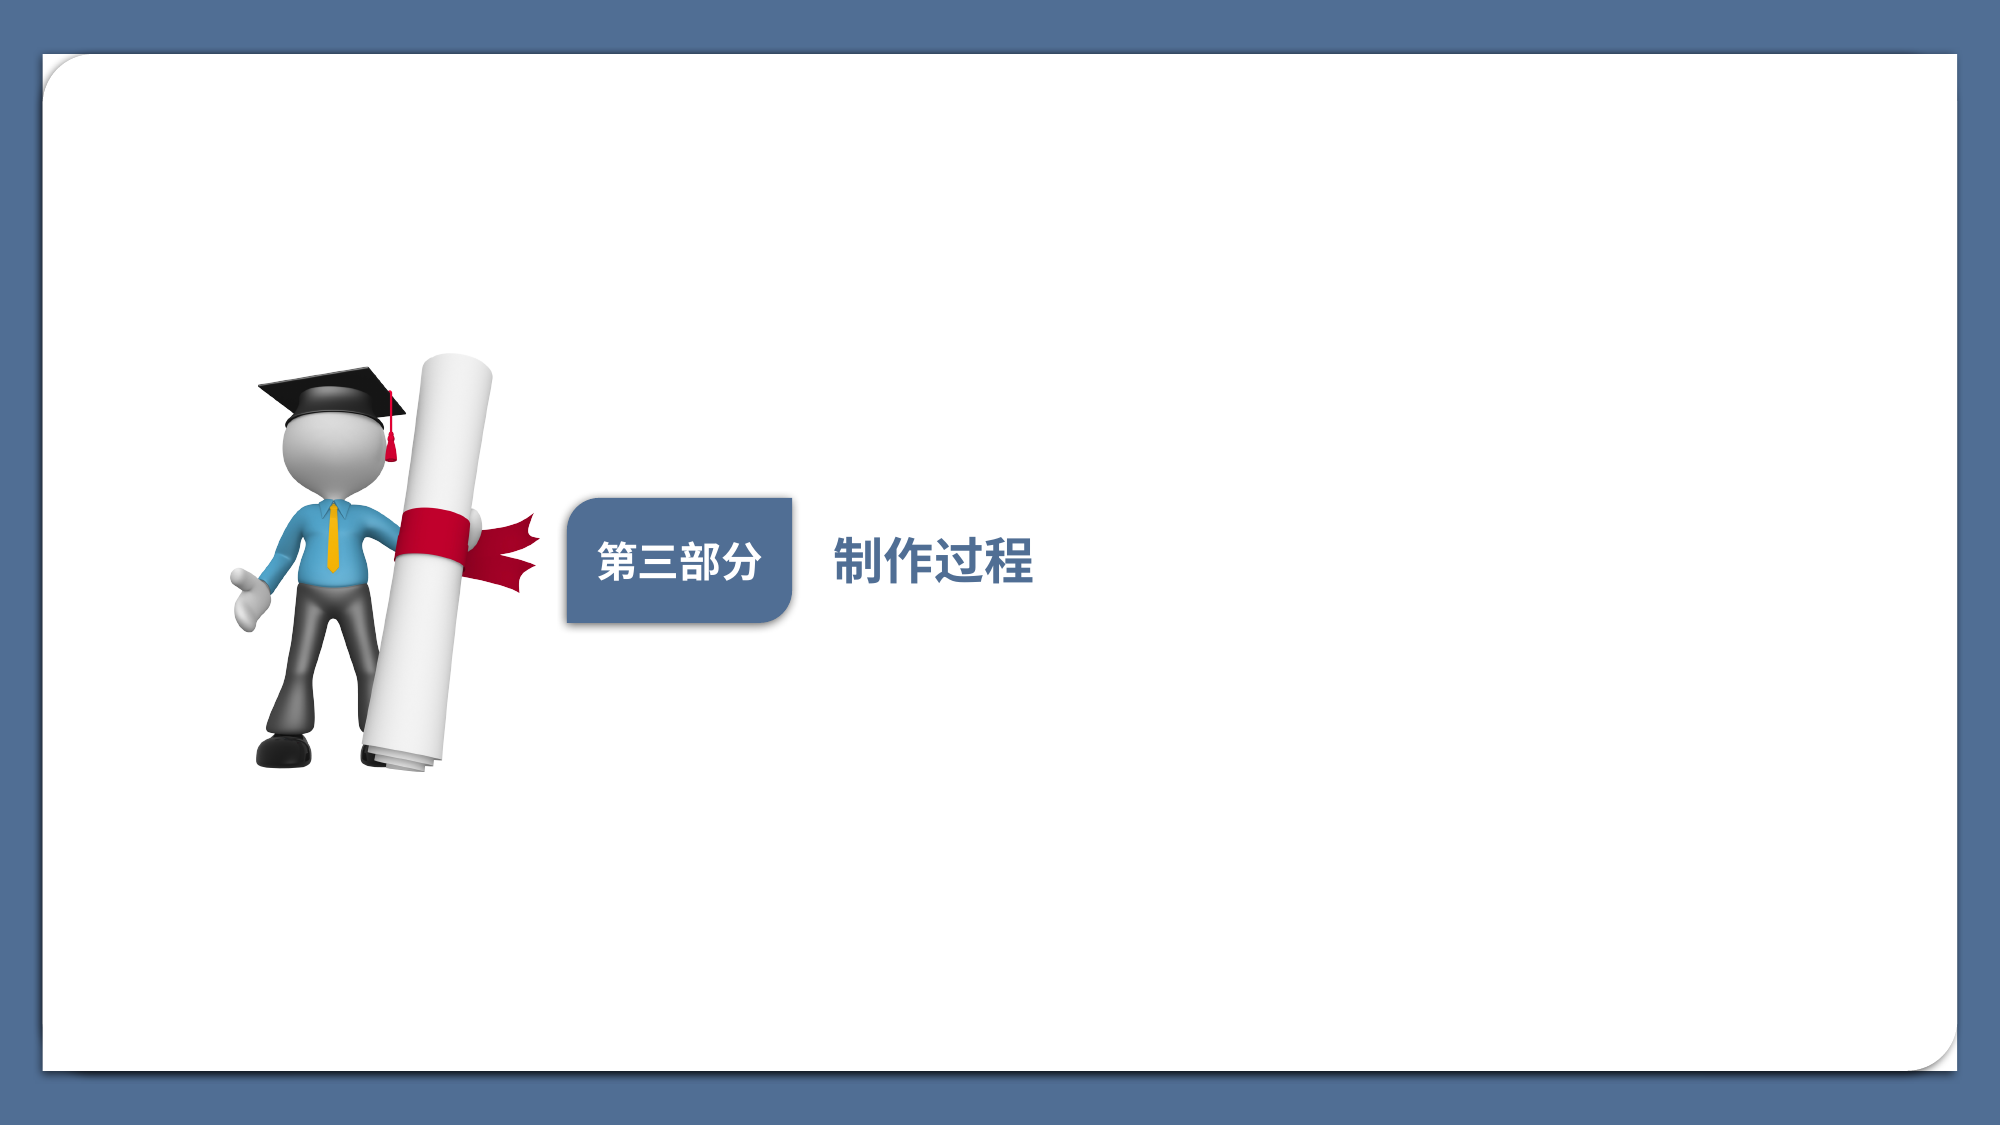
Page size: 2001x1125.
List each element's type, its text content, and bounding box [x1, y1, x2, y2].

text_box [42, 54, 1958, 1071]
picture [230, 353, 540, 772]
text_box 第三部分 [566, 497, 793, 623]
text_box 制作过程 [819, 522, 1669, 598]
